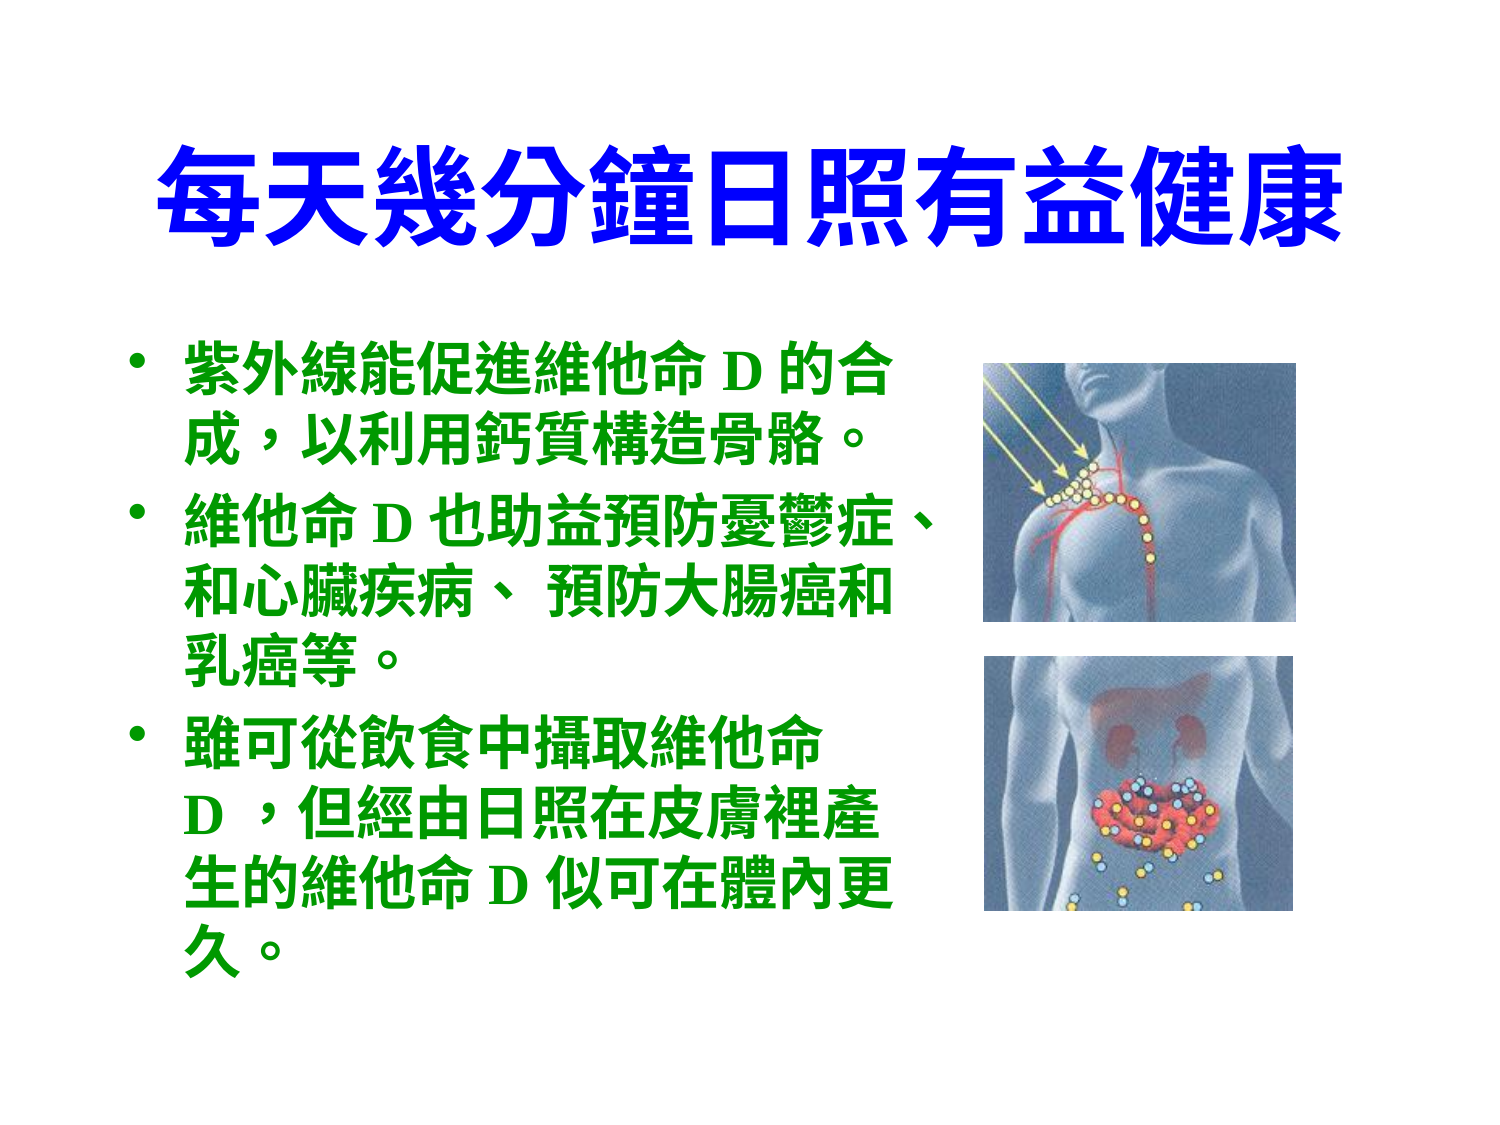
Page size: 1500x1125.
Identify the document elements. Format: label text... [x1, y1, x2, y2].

picture [982, 362, 1297, 622]
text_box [524, 411, 976, 713]
picture [983, 655, 1294, 912]
list 紫外線能促進維他命D的合成，以利用鈣質構造骨骼。 維他命D也助益預防憂鬱症、和心臟疾病、 預防大腸癌和乳癌等。 雖可從飲食中攝取維他命D，但經由日照在皮膚裡產生的維他命D似可在體內更久。 [112, 324, 913, 1000]
title 每天幾分鐘日照有益健康 [112, 99, 1388, 288]
